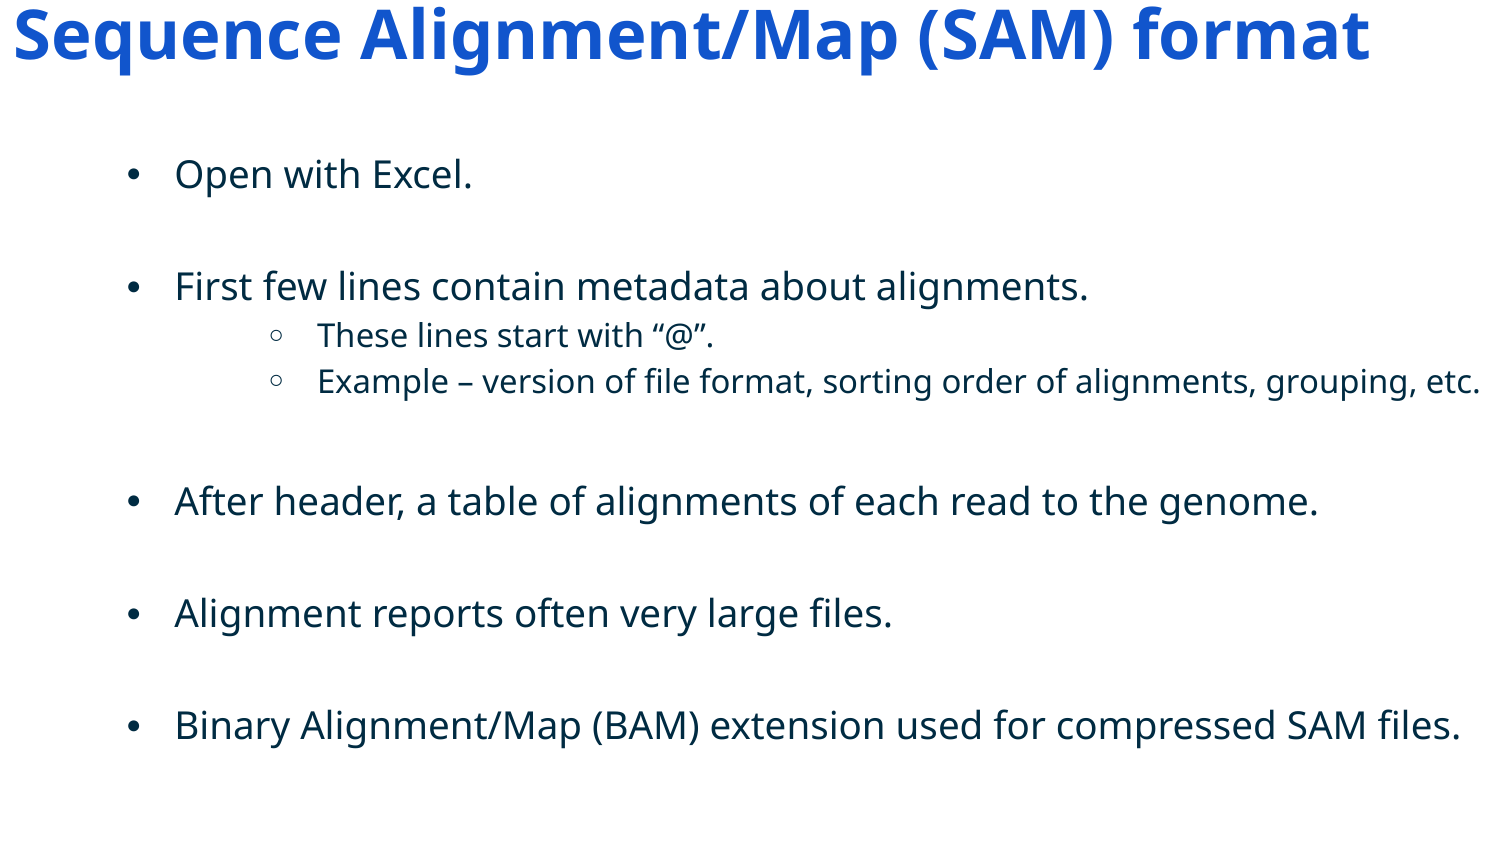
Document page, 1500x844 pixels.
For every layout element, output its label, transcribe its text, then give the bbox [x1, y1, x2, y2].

title Sequence Alignment/Map (SAM) format [13, 0, 1500, 121]
list Open with Excel. First few lines contain metadata about alignments. These lines start with “@”. Example – version of file format, sorting order of alignments, grouping, etc. After header, a table of alignments of each read to the genome. Alignment reports often very large files. Binary Alignment/Map (BAM) extension used for compressed SAM files. [103, 154, 1491, 760]
